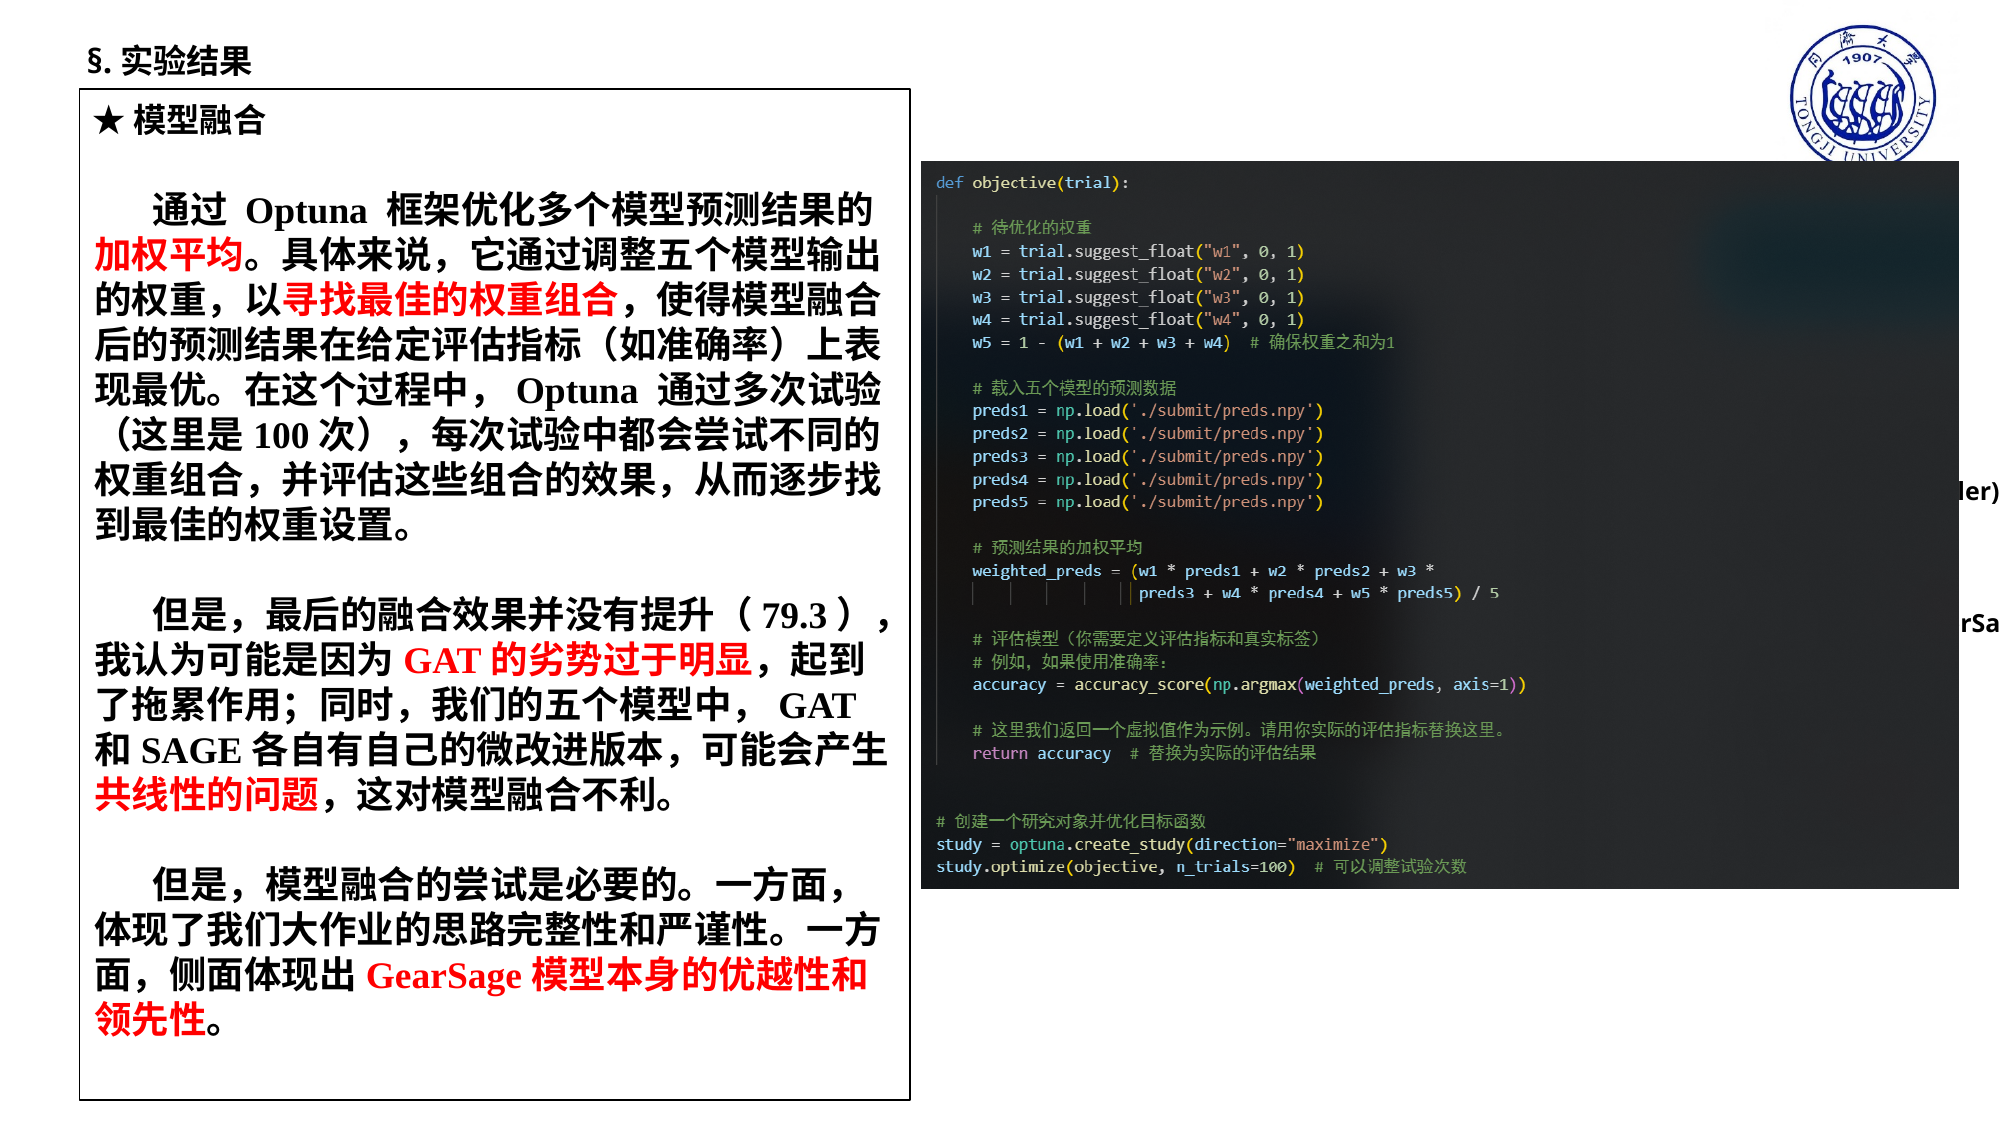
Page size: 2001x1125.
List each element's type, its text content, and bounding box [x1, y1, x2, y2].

text_box §.实验结果 [71, 33, 269, 88]
text_box ★GAT (NeighborSampler) [1963, 467, 2000, 513]
text_box ★GraphSAGE (NeighborSampler) [1963, 600, 2000, 645]
picture [921, 0, 1960, 889]
text_box ★模型融合 [77, 92, 282, 147]
text_box 通过 Optuna 框架优化多个模型预测结果的加权平均。具体来说，它通过调整五个模型输出的权重，以寻找最佳的权重组合，使得模型融合后的预测结果在给定评估指标（如准确率）上表现最优。在这个过程中，Optuna 通过多次试验（这里是100次），每次试验中都会尝试不同的权重组合，并评估这些组合的效果，从而逐步找到最佳的权重设置。 但是，最后的融合效果并没有提升（79.3），我认为可能是因为GAT的劣势过于明显，起到了拖累作用；同时，我们的五个模型中，GAT和SAGE各自有自己的微改进版本，可能会产生共线性的问题，这对模型融合不利。 但是，模型融合的尝试是必要的。一方面，体现了我们大作业的思路完整性和严谨性。一方面，侧面体现出GearSage模型本身的优越性和领先性。 [79, 88, 911, 1100]
